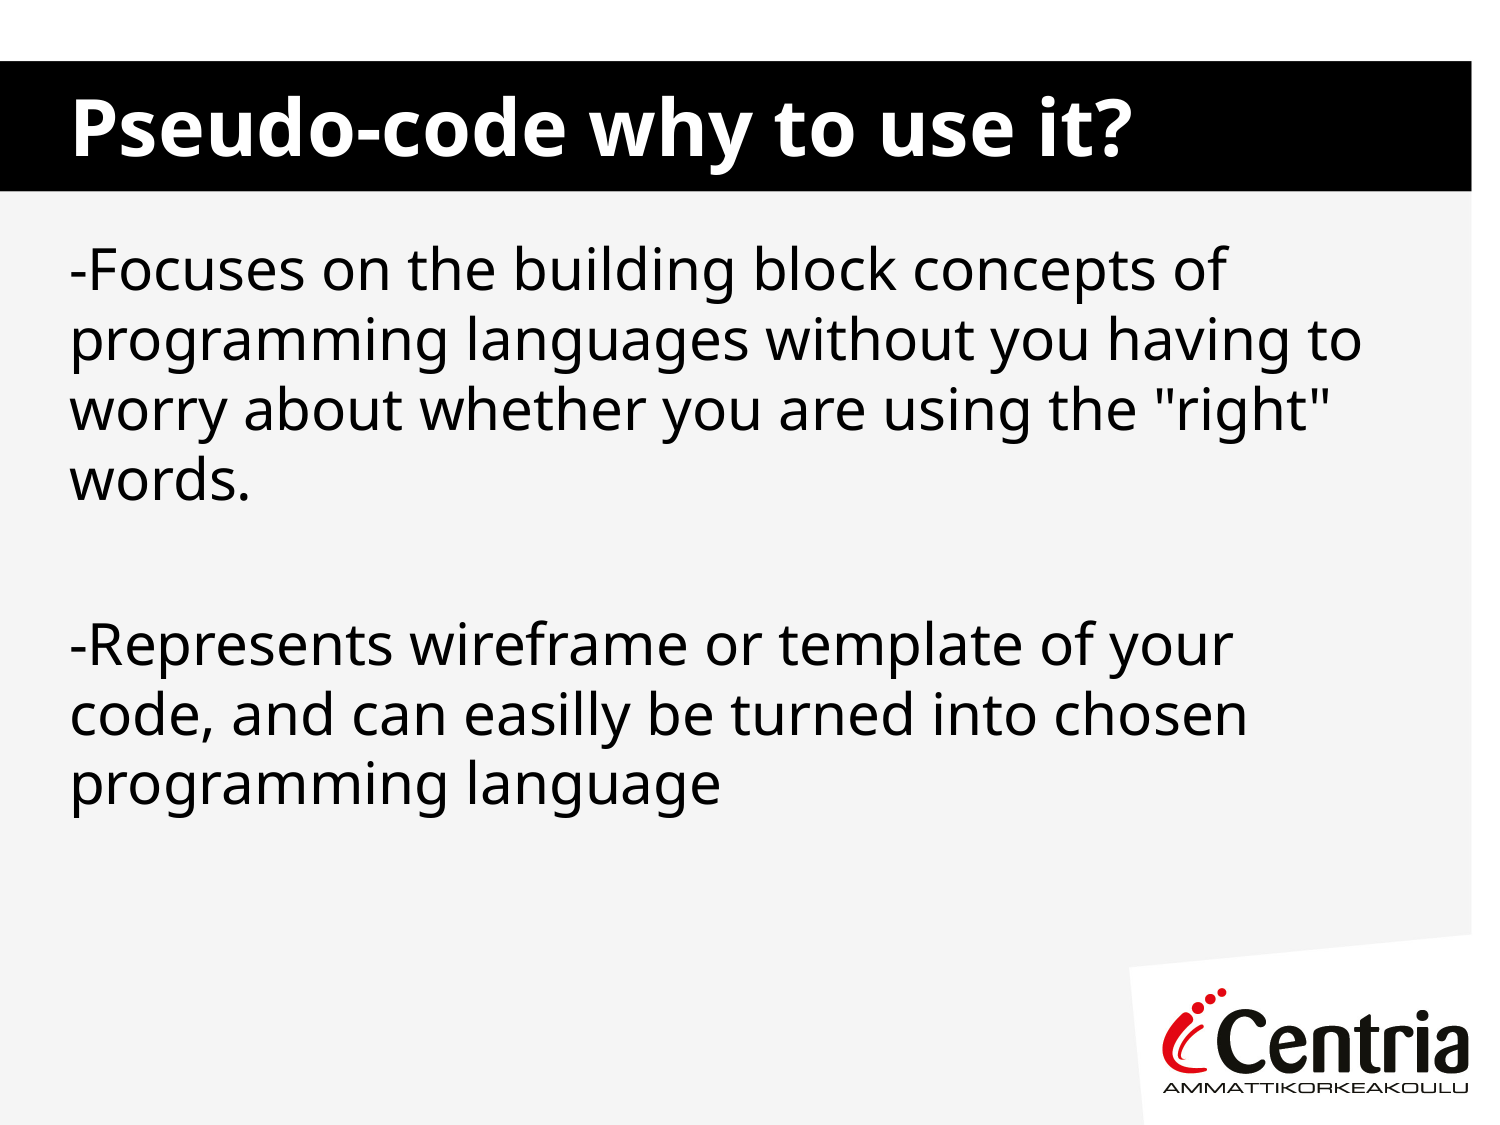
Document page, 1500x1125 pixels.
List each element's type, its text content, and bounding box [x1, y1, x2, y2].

list -Focuses on the building block concepts of programming languages without you having to worry about whether you are using the "right" words. -Represents wireframe or template of your code, and can easilly be turned into chosen programming language [54, 224, 1410, 1067]
title Pseudo-code why to use it? [54, 75, 1410, 181]
picture [0, 0, 1500, 1125]
